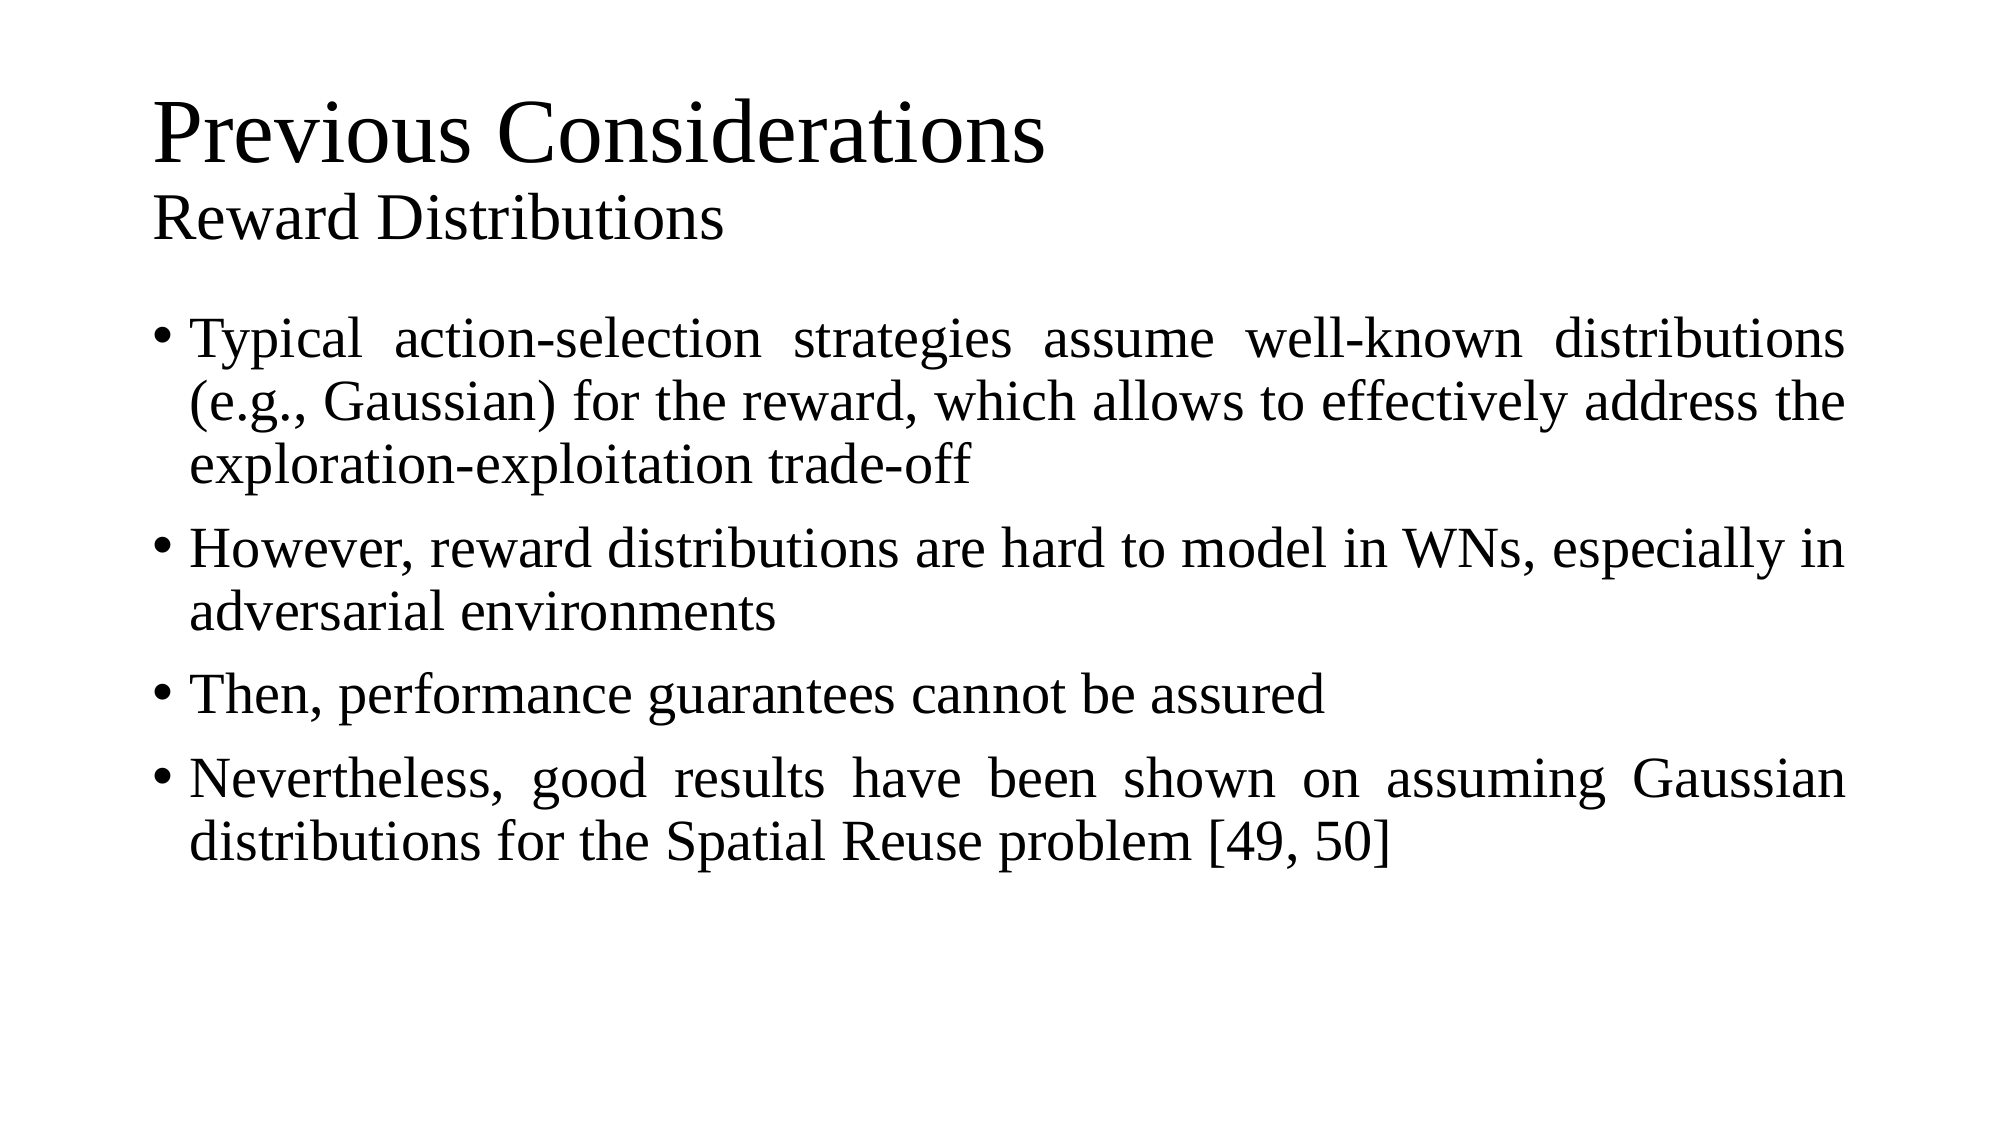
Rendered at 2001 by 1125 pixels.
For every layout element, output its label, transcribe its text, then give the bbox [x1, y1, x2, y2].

title Previous Considerations Reward Distributions [137, 59, 1863, 278]
list Typical action-selection strategies assume well-known distributions (e.g., Gaussian) for the reward, which allows to effectively address the exploration-exploitation trade-off However, reward distributions are hard to model in WNs, especially in adversarial environments Then, performance guarantees cannot be assured Nevertheless, good results have been shown on assuming Gaussian distributions for the Spatial Reuse problem [49, 50] [137, 299, 1863, 1014]
